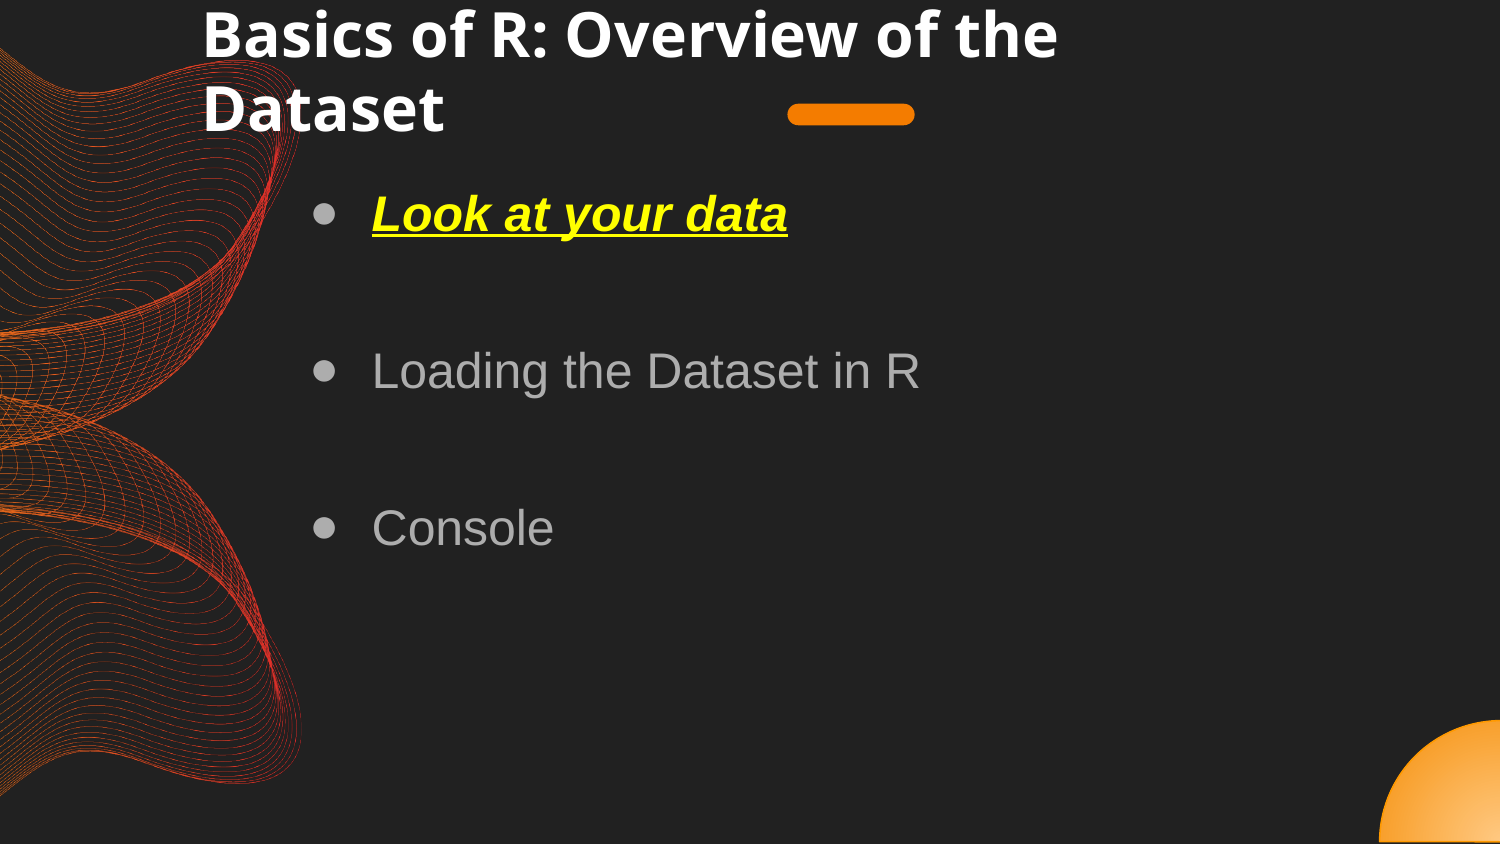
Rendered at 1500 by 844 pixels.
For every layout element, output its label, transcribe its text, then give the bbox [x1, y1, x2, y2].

picture [0, 0, 302, 844]
title Basics of R: Overview of the Dataset [186, 16, 1239, 123]
subtitle Look at your data Loading the Dataset in R Console [281, 160, 1064, 732]
